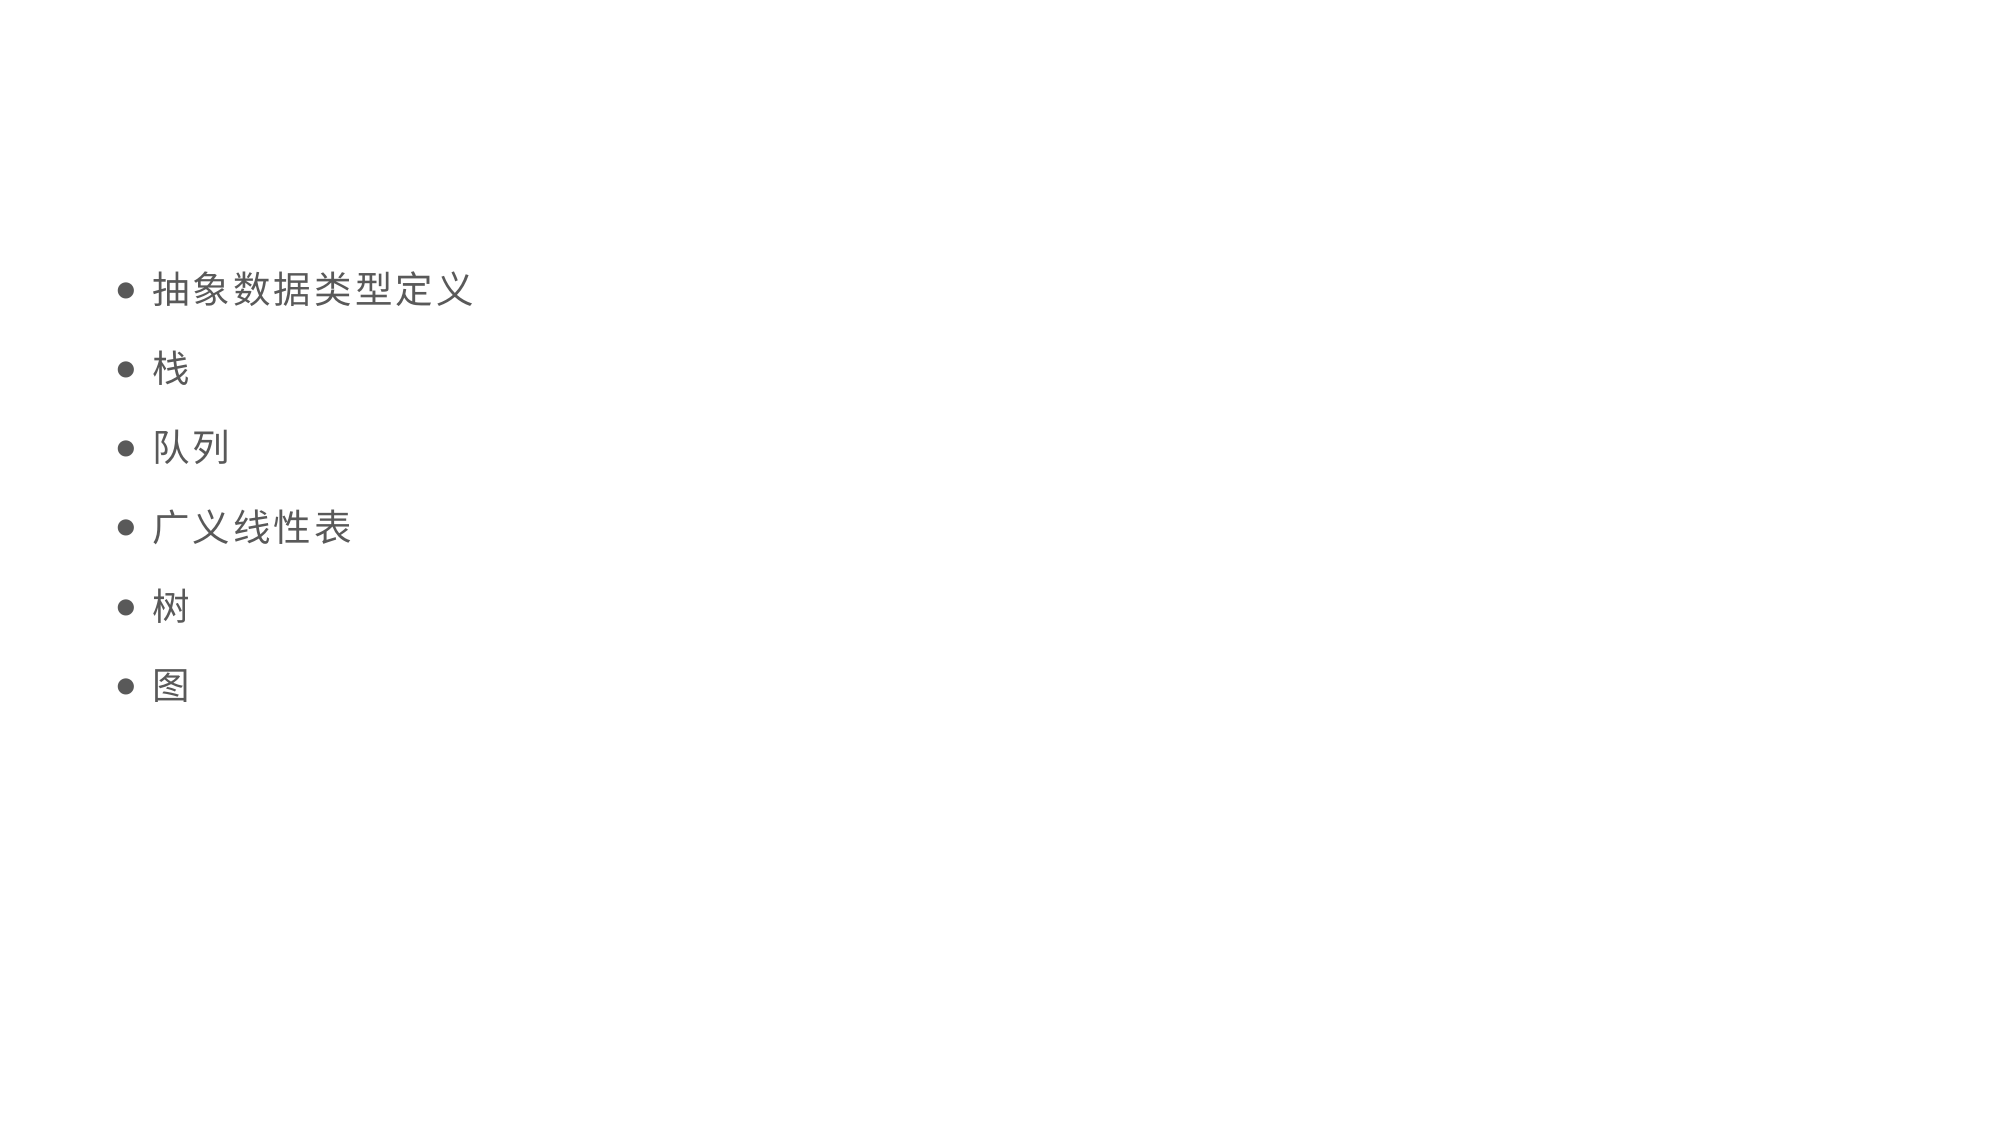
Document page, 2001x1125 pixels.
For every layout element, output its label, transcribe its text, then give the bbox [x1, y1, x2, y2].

list 抽象数据类型定义 栈 队列 广义线性表 树 图 [99, 244, 1900, 1026]
